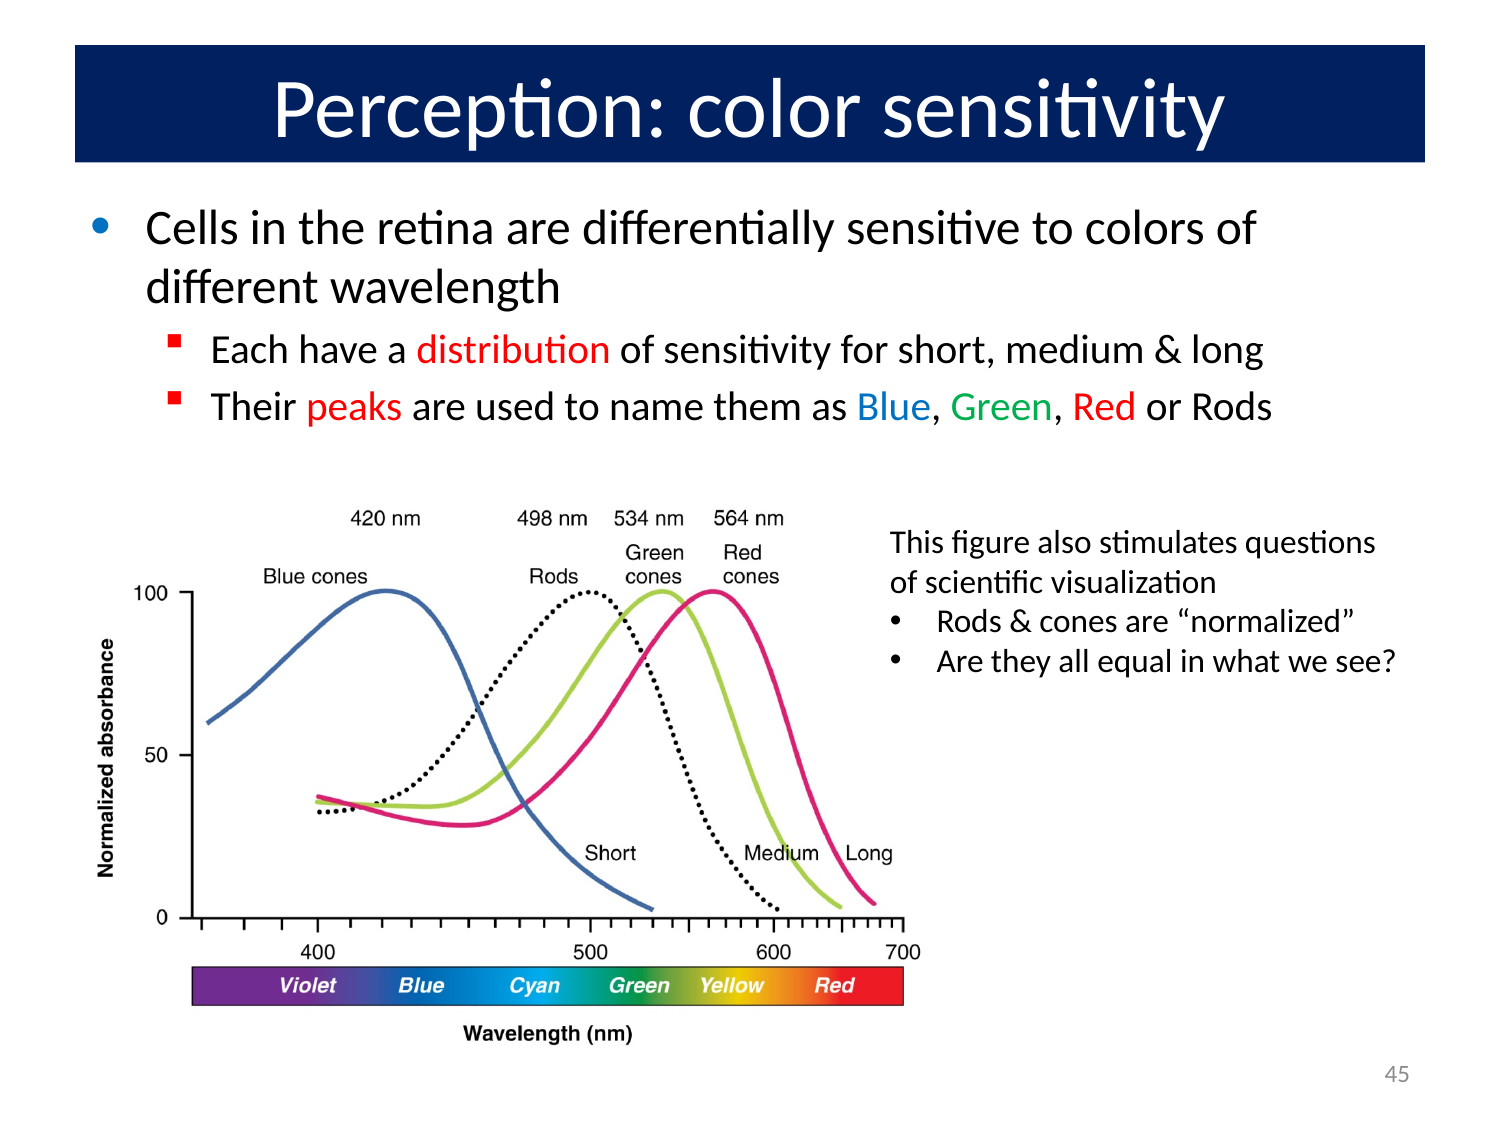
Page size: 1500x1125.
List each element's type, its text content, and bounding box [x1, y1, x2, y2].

text_box This figure also stimulates questions of scientific visualization Rods & cones are “normalized” Are they all equal in what we see? [932, 512, 1425, 687]
list Cells in the retina are differentially sensitive to colors of different wavelength Each have a distribution of sensitivity for short, medium & long Their peaks are used to name them as Blue, Green, Red or Rods [75, 187, 1425, 438]
title Perception: color sensitivity [75, 45, 1425, 163]
picture [87, 499, 929, 1049]
slide_number 45 [1074, 1042, 1425, 1103]
